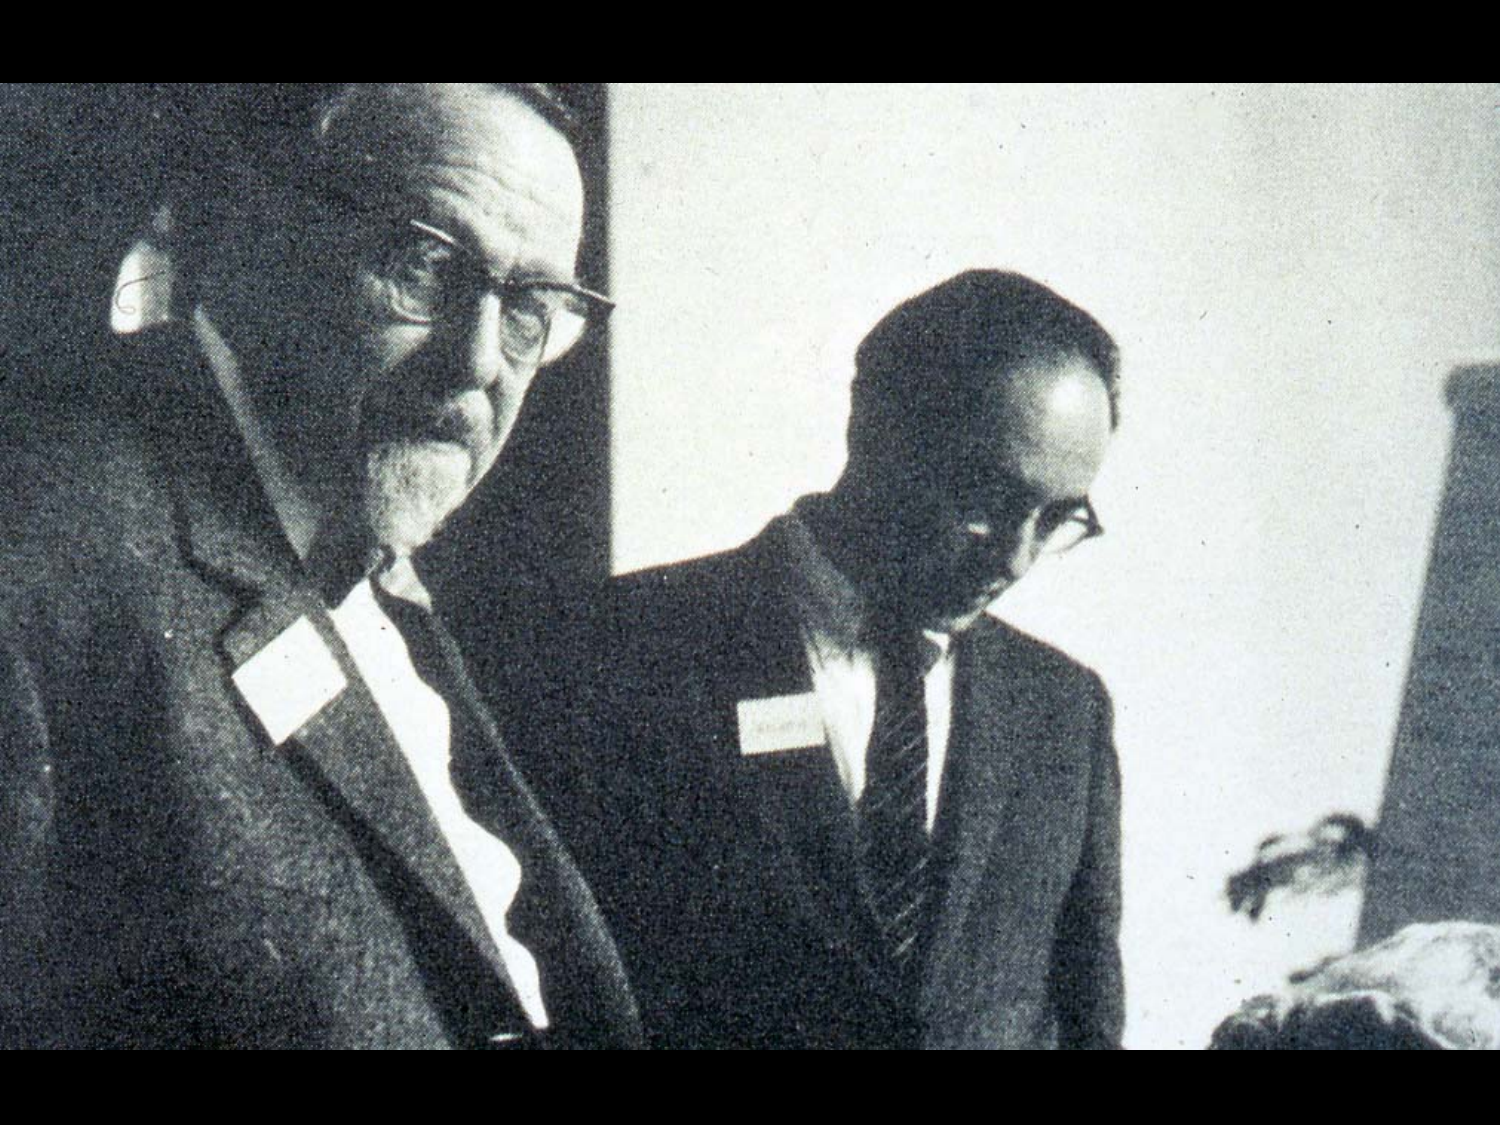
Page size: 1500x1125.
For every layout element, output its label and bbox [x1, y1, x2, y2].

picture [0, 83, 1500, 1050]
